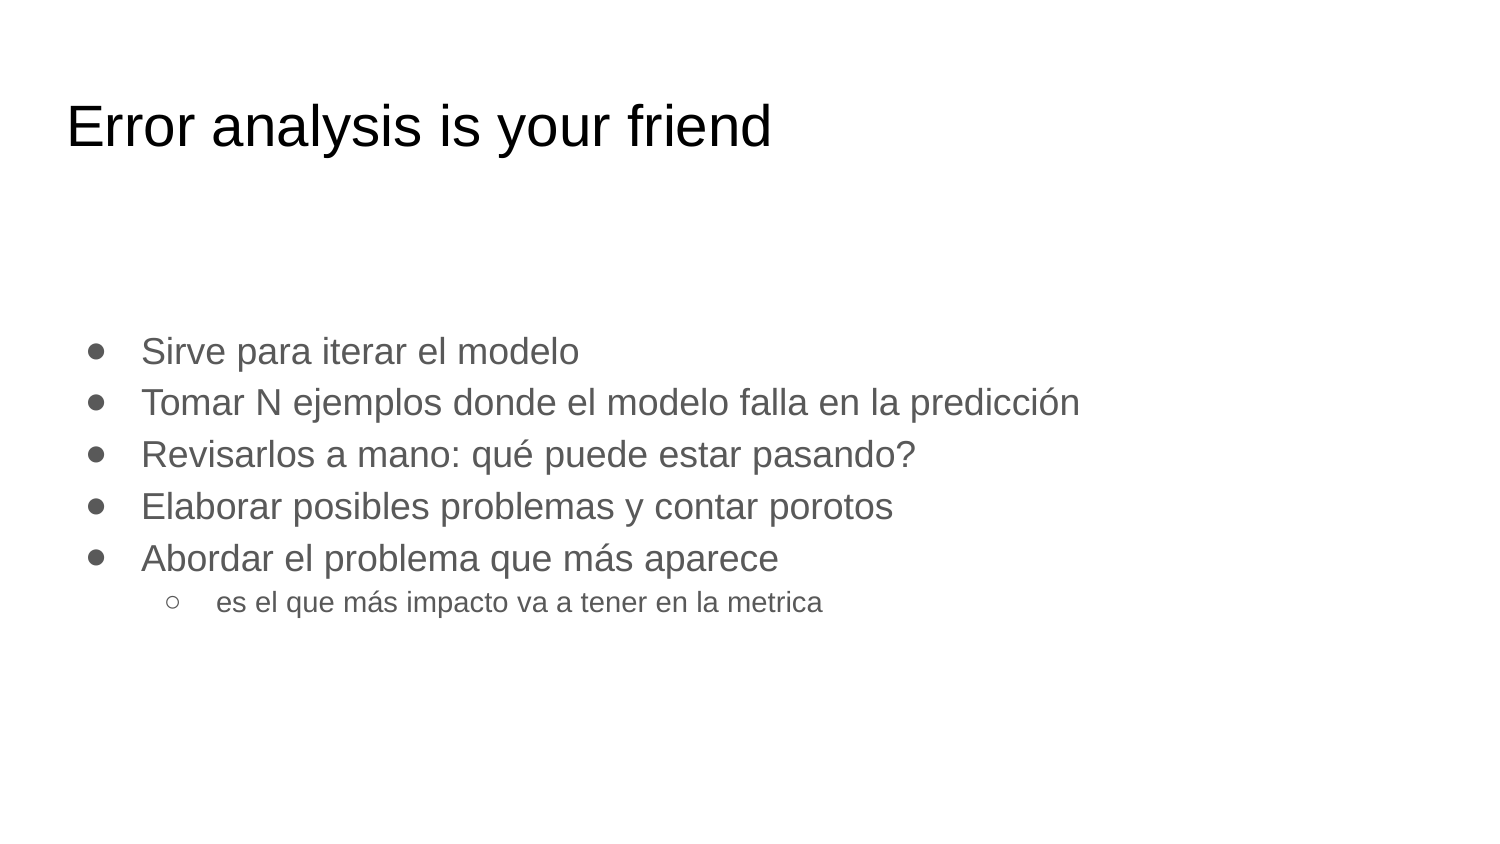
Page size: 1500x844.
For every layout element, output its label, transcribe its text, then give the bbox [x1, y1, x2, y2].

title Error analysis is your friend [51, 72, 1449, 167]
list Sirve para iterar el modelo Tomar N ejemplos donde el modelo falla en la predicción Revisarlos a mano: qué puede estar pasando? Elaborar posibles problemas y contar porotos Abordar el problema que más aparece es el que más impacto va a tener en la metrica [51, 189, 1449, 750]
